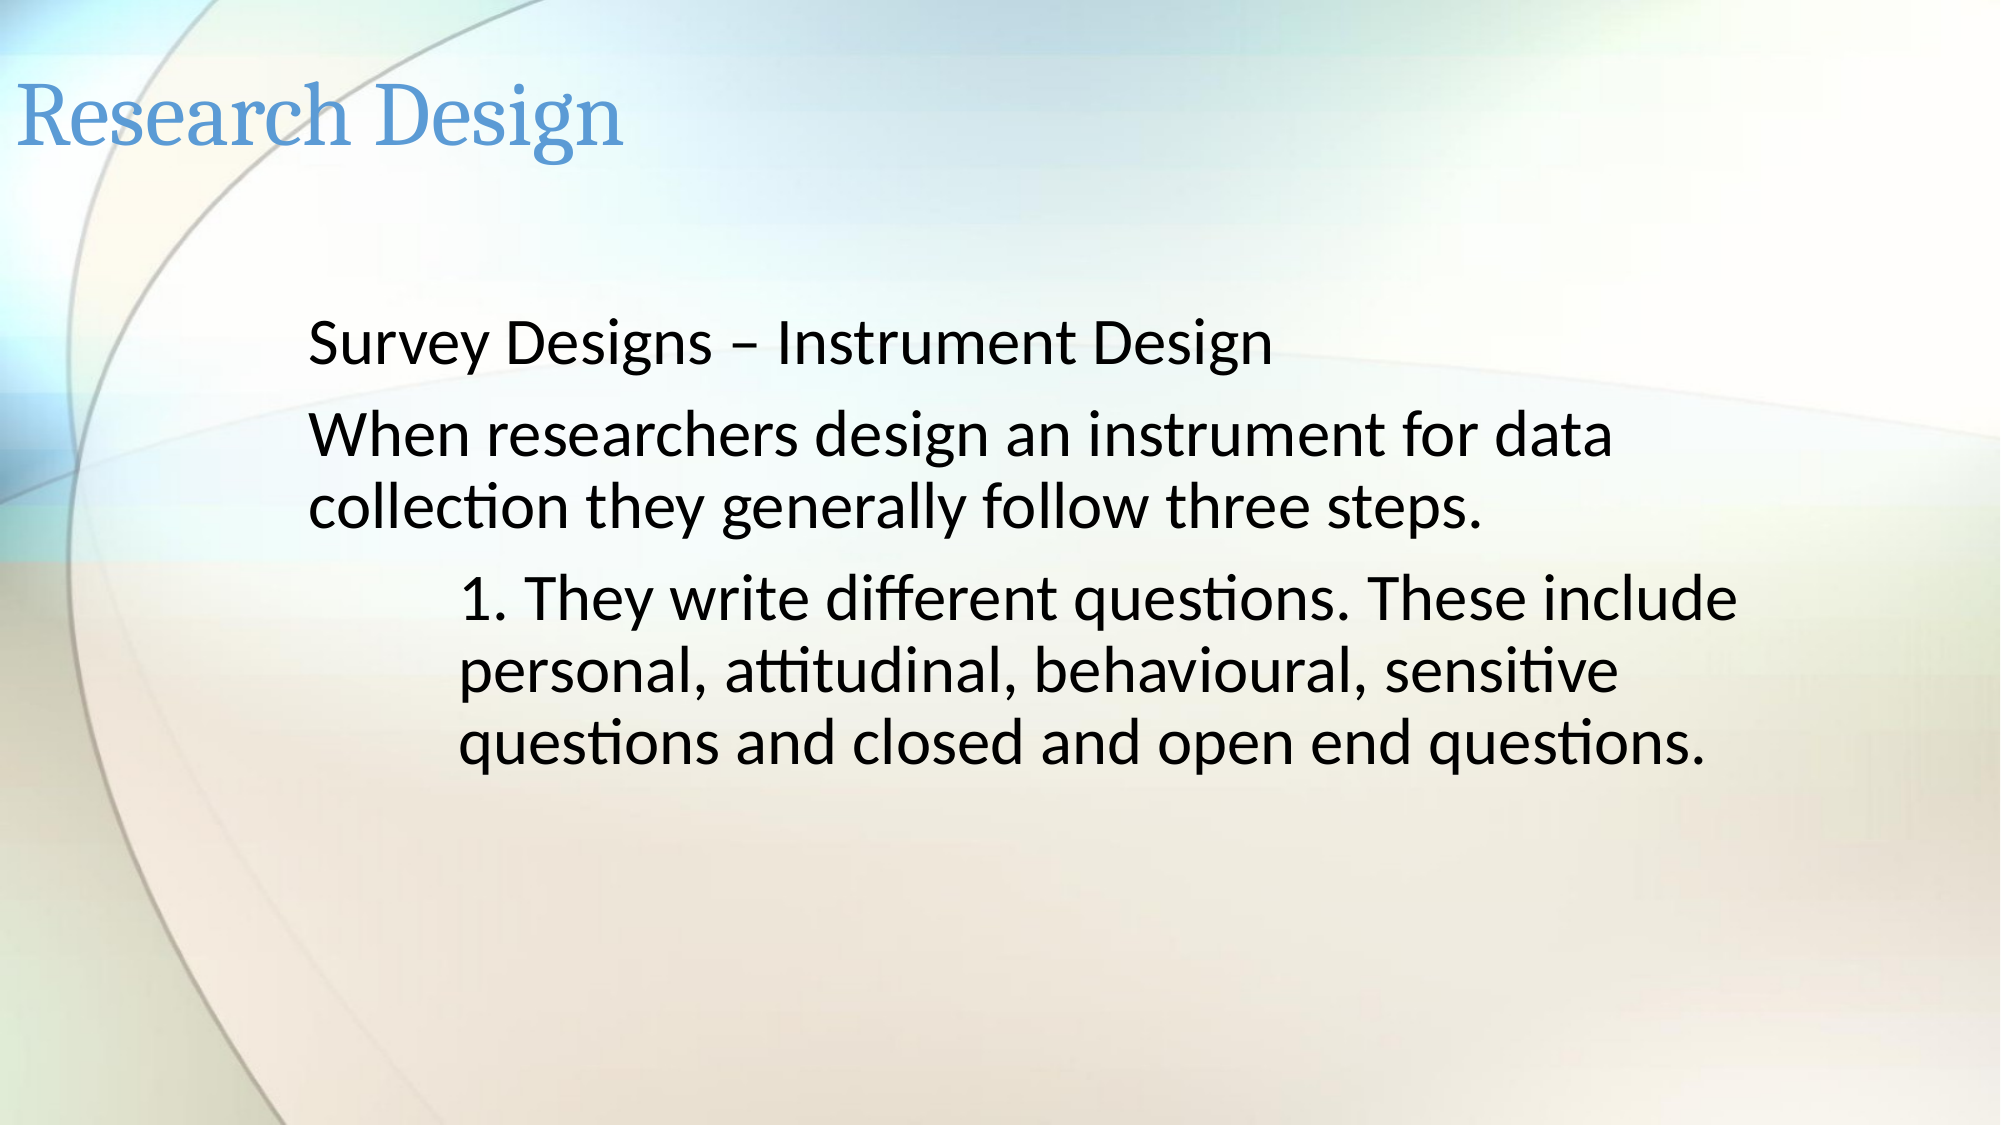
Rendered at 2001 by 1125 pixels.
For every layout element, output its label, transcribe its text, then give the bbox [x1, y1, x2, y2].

list Survey Designs – Instrument Design When researchers design an instrument for data collection they generally follow three steps. 1. They write different questions. These include personal, attitudinal, behavioural, sensitive questions and closed and open end questions. [256, 299, 1863, 1014]
picture [0, 0, 2001, 1125]
title Research Design [0, 0, 1482, 218]
